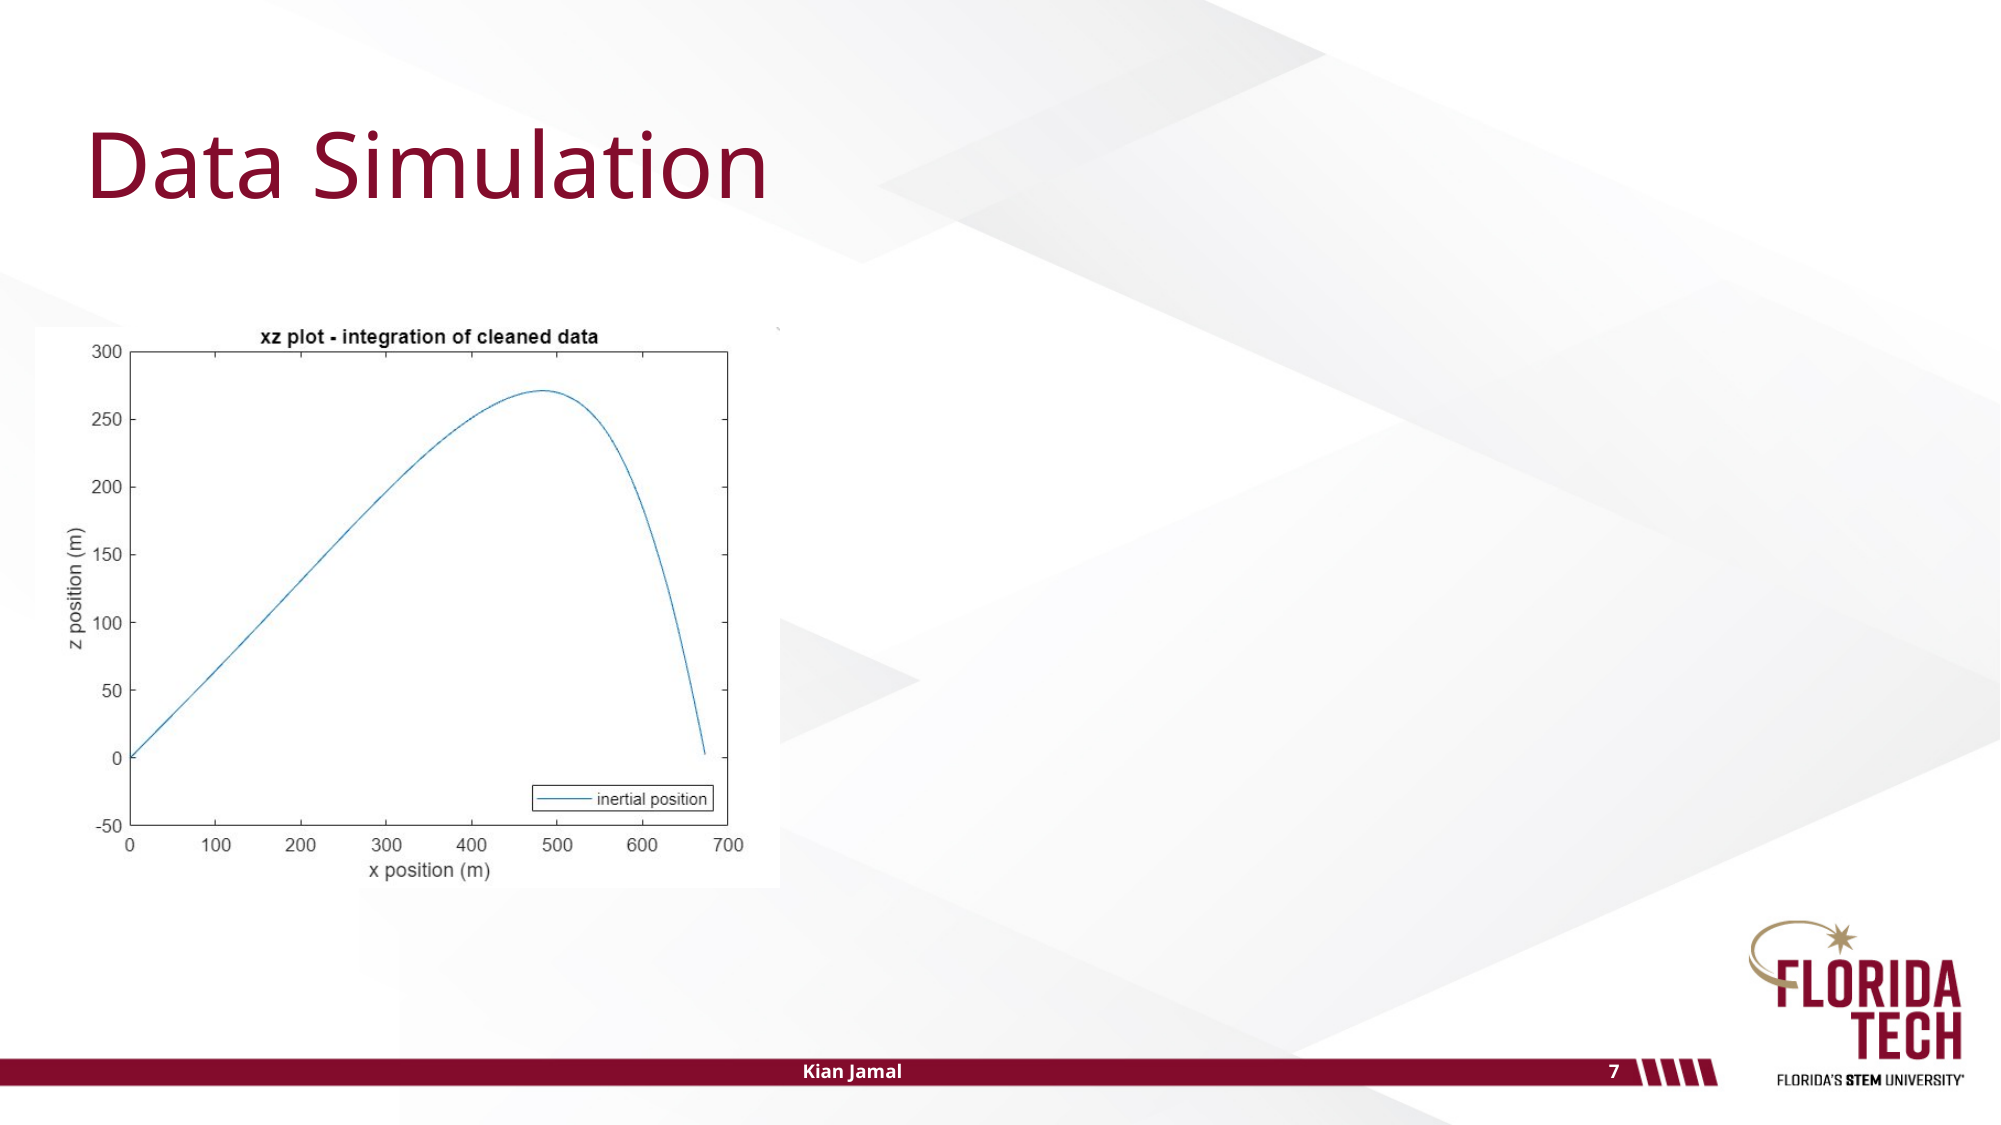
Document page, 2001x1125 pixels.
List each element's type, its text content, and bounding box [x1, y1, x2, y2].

title Data Simulation [69, 59, 1713, 278]
list 7 [1409, 1042, 1635, 1103]
list Kian Jamal [351, 1042, 1354, 1103]
picture [0, 0, 2000, 1125]
